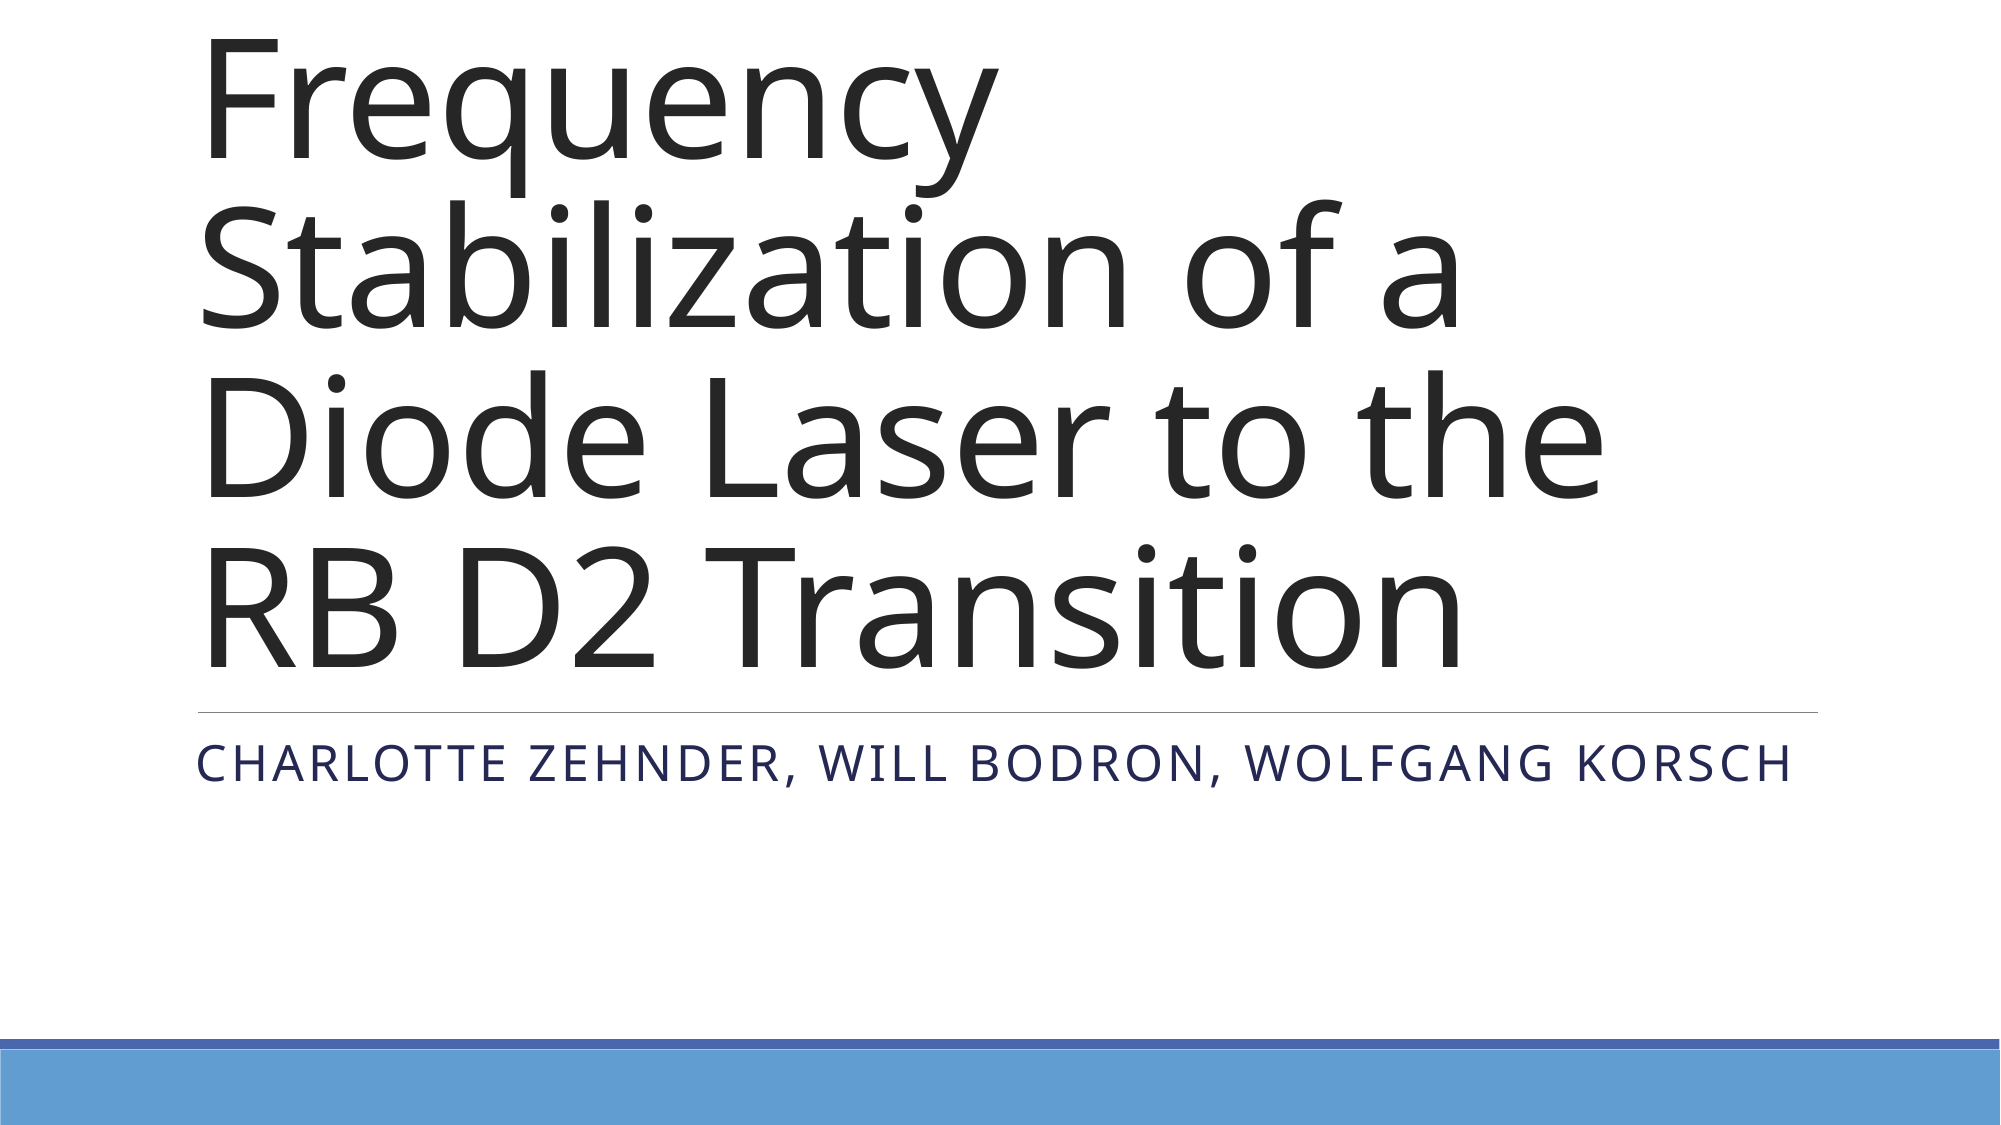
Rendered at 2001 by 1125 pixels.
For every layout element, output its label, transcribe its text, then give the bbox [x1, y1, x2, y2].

title Frequency Stabilization of a Diode Laser to the RB D2 Transition [180, 124, 1830, 710]
subtitle Charlotte Zehnder, Will Bodron, Wolfgang Korsch [180, 730, 1831, 919]
